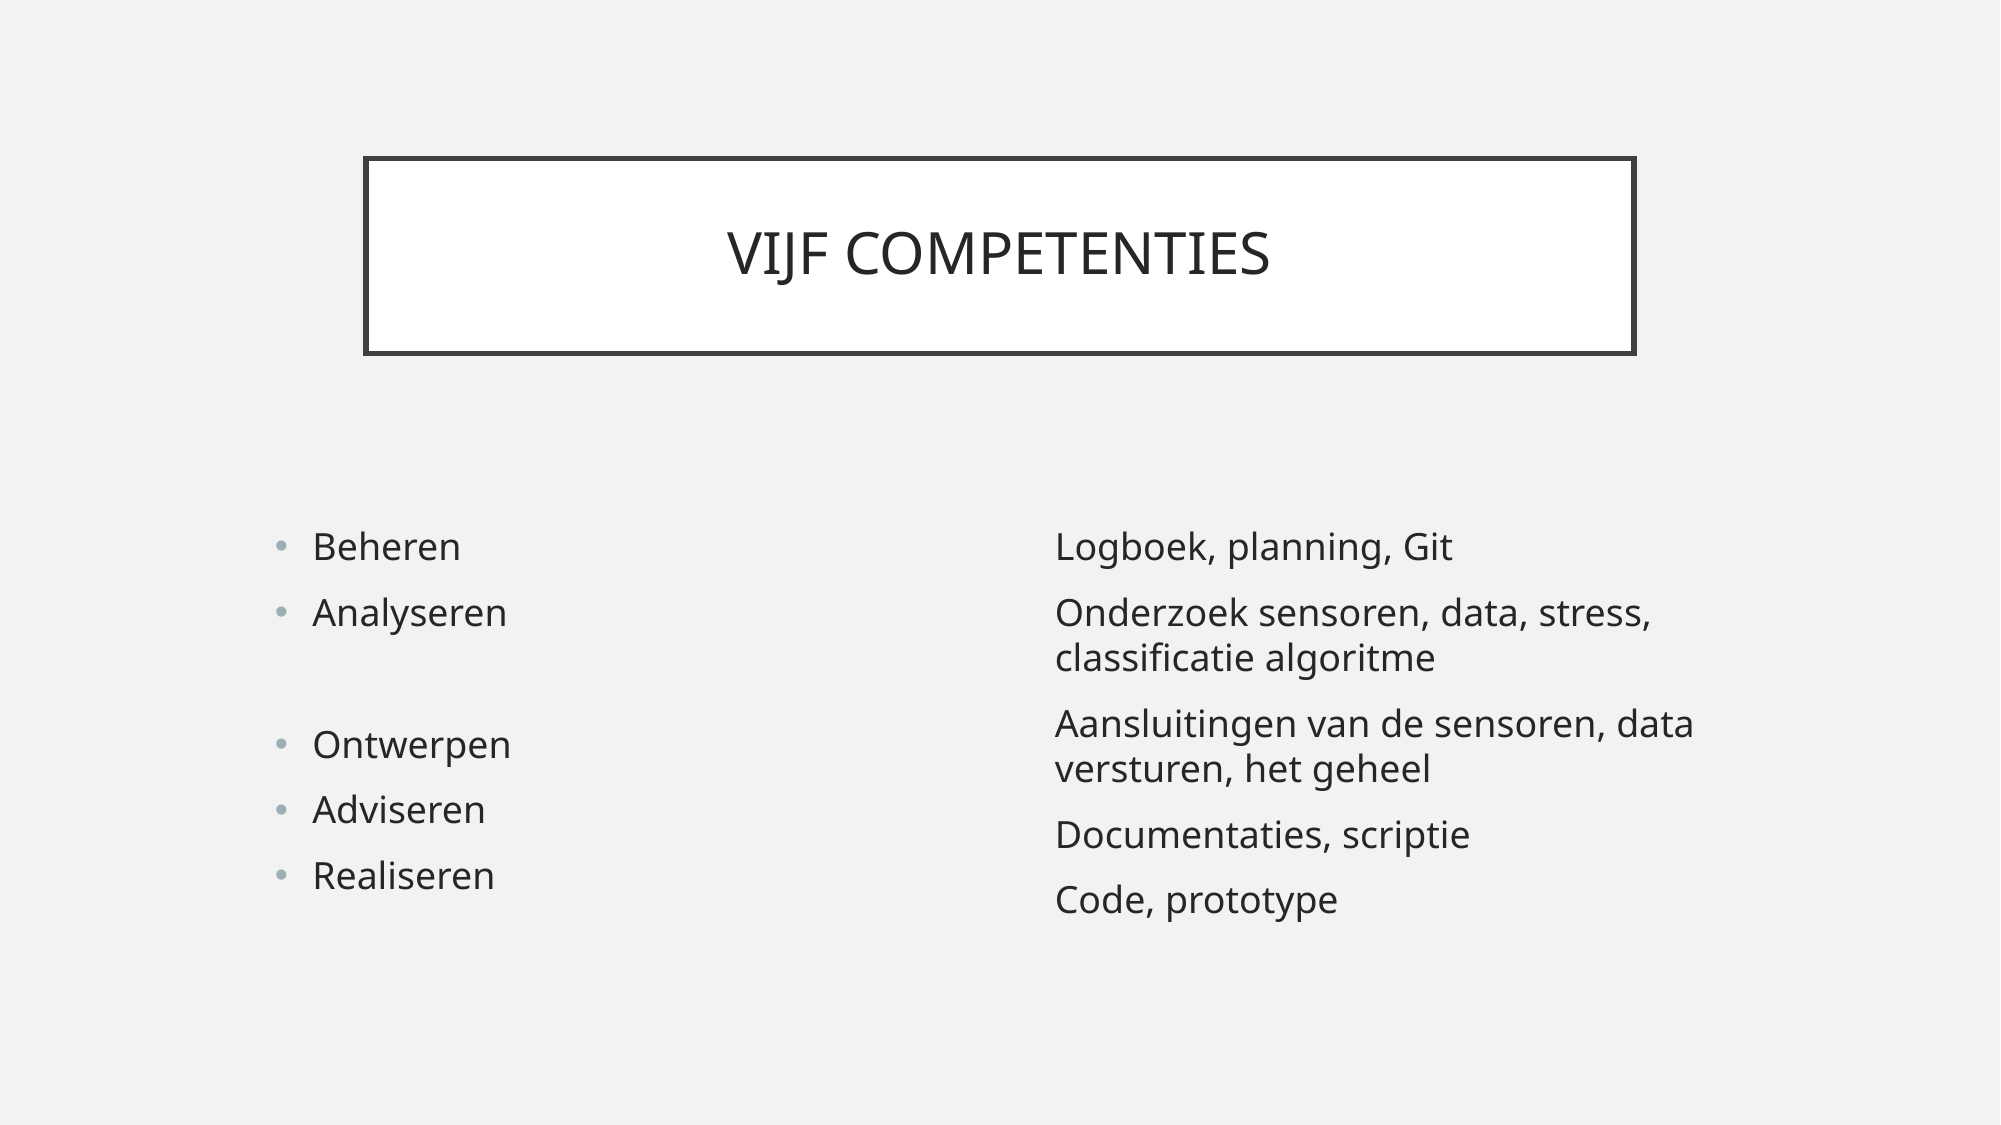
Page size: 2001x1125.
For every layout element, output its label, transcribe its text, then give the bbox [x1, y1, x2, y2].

list Logboek, planning, Git Onderzoek sensoren, data, stress, classificatie algoritme Aansluitingen van de sensoren, data versturen, het geheel Documentaties, scriptie Code, prototype [1039, 515, 1738, 942]
list Beheren Analyseren Ontwerpen Adviseren Realiseren [259, 515, 961, 942]
title VIJF COMPETENTIES [363, 156, 1637, 356]
